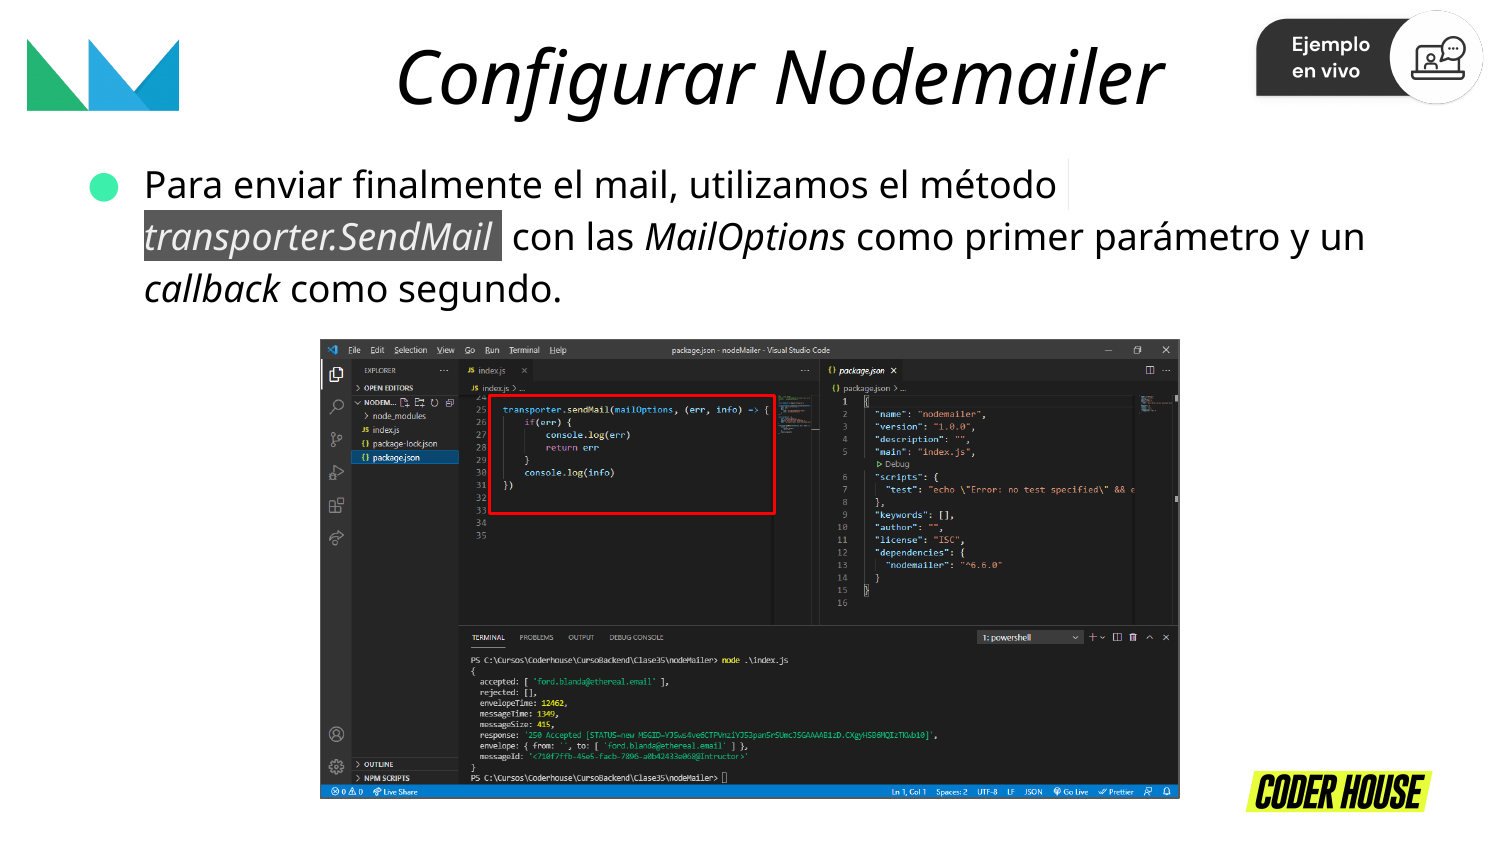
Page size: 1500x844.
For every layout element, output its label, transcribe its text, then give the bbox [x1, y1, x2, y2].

picture [1241, 764, 1437, 819]
text_box Configurar Nodemailer [222, 14, 1336, 140]
text_box Para enviar finalmente el mail, utilizamos el método transporter.SendMail con las MailOptions como primer parámetro y un callback como segundo. [54, 139, 1415, 340]
picture [27, 36, 179, 113]
picture [1235, 4, 1500, 110]
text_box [321, 339, 1179, 798]
